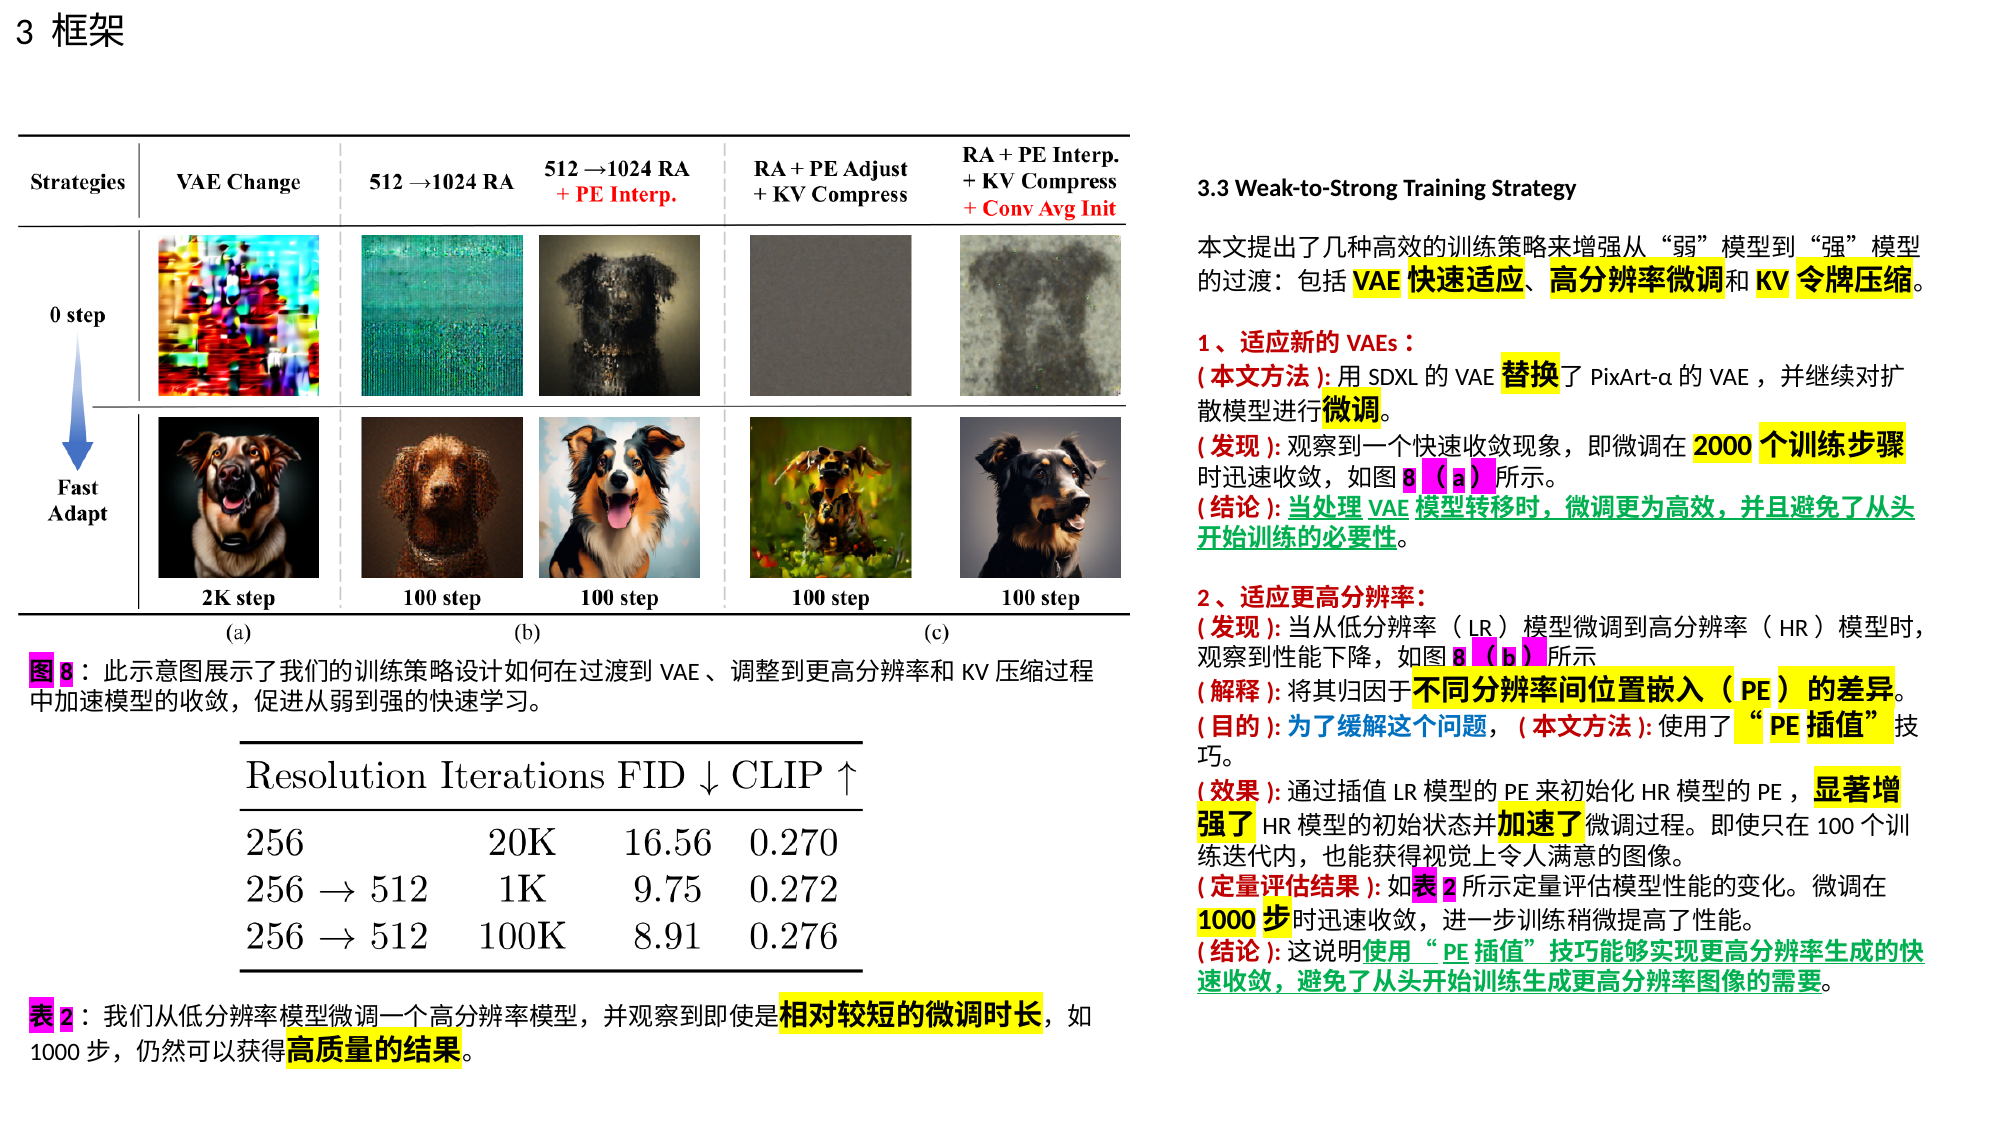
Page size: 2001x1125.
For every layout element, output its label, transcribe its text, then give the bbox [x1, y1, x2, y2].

text_box 3.3 Weak-to-Strong Training Strategy 本文提出了几种高效的训练策略来增强从“弱”模型到“强”模型的过渡：包括VAE快速适应、高分辨率微调和KV令牌压缩。 1、适应新的VAEs： (本文方法):用SDXL的VAE替换了PixArt-α的VAE，并继续对扩散模型进行微调。 (发现):观察到一个快速收敛现象，即微调在2000个训练步骤时迅速收敛，如图8（a）所示。 (结论):当处理VAE模型转移时，微调更为高效，并且避免了从头开始训练的必要性。 2、适应更高分辨率： (发现):当从低分辨率（LR）模型微调到高分辨率（HR）模型时，观察到性能下降，如图8（b）所示 (解释):将其归因于不同分辨率间位置嵌入（PE）的差异。 (目的):为了缓解这个问题，(本文方法):使用了“PE插值”技巧。 (效果):通过插值LR模型的PE来初始化HR模型的PE，显著增强了HR模型的初始状态并加速了微调过程。即使只在100个训练迭代内，也能获得视觉上令人满意的图像。 (定量评估结果):如表2所示定量评估模型性能的变化。微调在1000步时迅速收敛，进一步训练稍微提高了性能。 (结论):这说明使用“PE插值”技巧能够实现更高分辨率生成的快速收敛，避免了从头开始训练生成更高分辨率图像的需要。 [1182, 164, 1942, 1003]
picture [14, 129, 1134, 649]
text_box 图8：此示意图展示了我们的训练策略设计如何在过渡到VAE、调整到更高分辨率和KV压缩过程中加速模型的收敛，促进从弱到强的快速学习。 [14, 649, 1133, 724]
text_box 3 框架 [0, 0, 667, 60]
picture [237, 738, 866, 975]
text_box 表2：我们从低分辨率模型微调一个高分辨率模型，并观察到即使是相对较短的微调时长，如1000步，仍然可以获得高质量的结果。 [14, 989, 1133, 1074]
